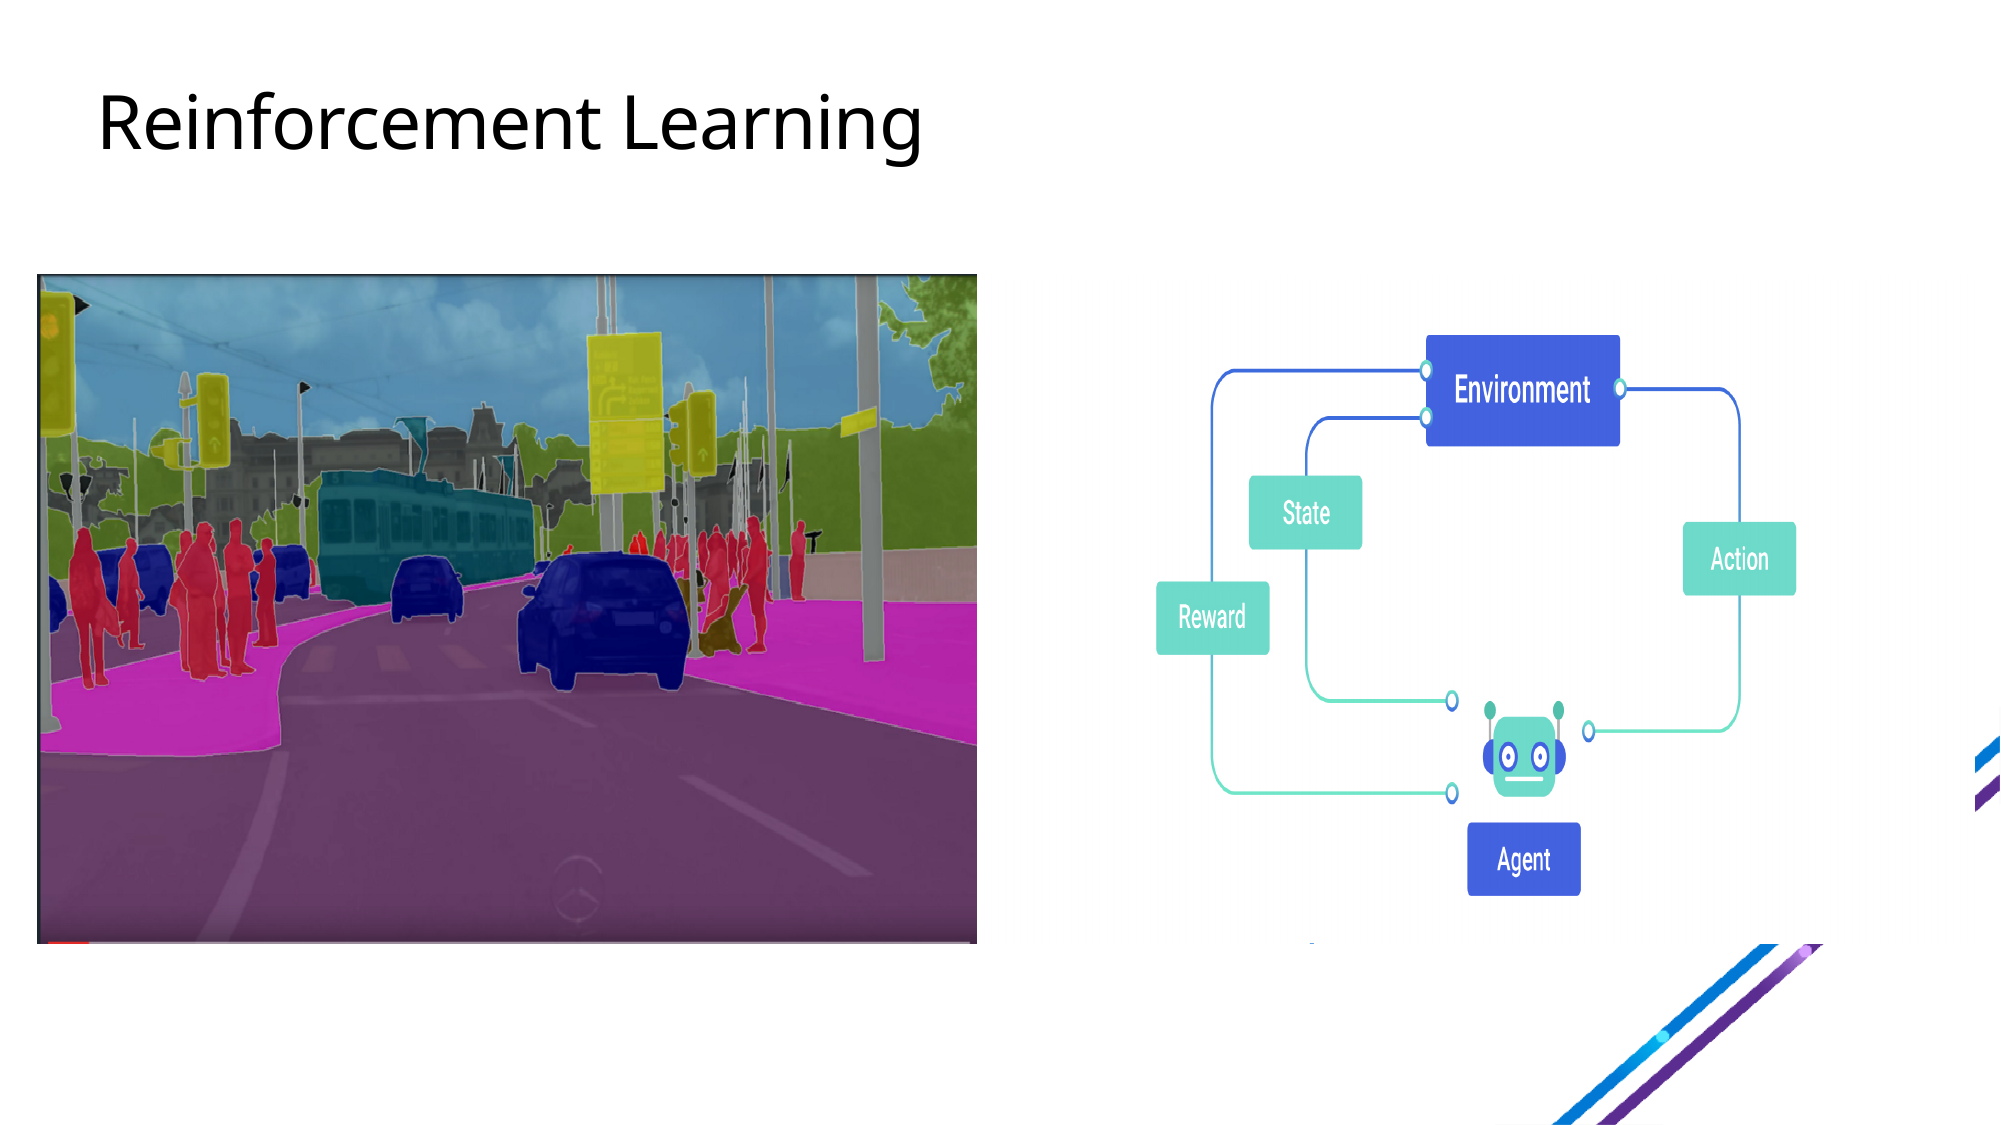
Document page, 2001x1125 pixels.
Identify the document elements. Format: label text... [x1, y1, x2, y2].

picture [37, 273, 1999, 1124]
title Reinforcement Learning [96, 75, 1904, 166]
